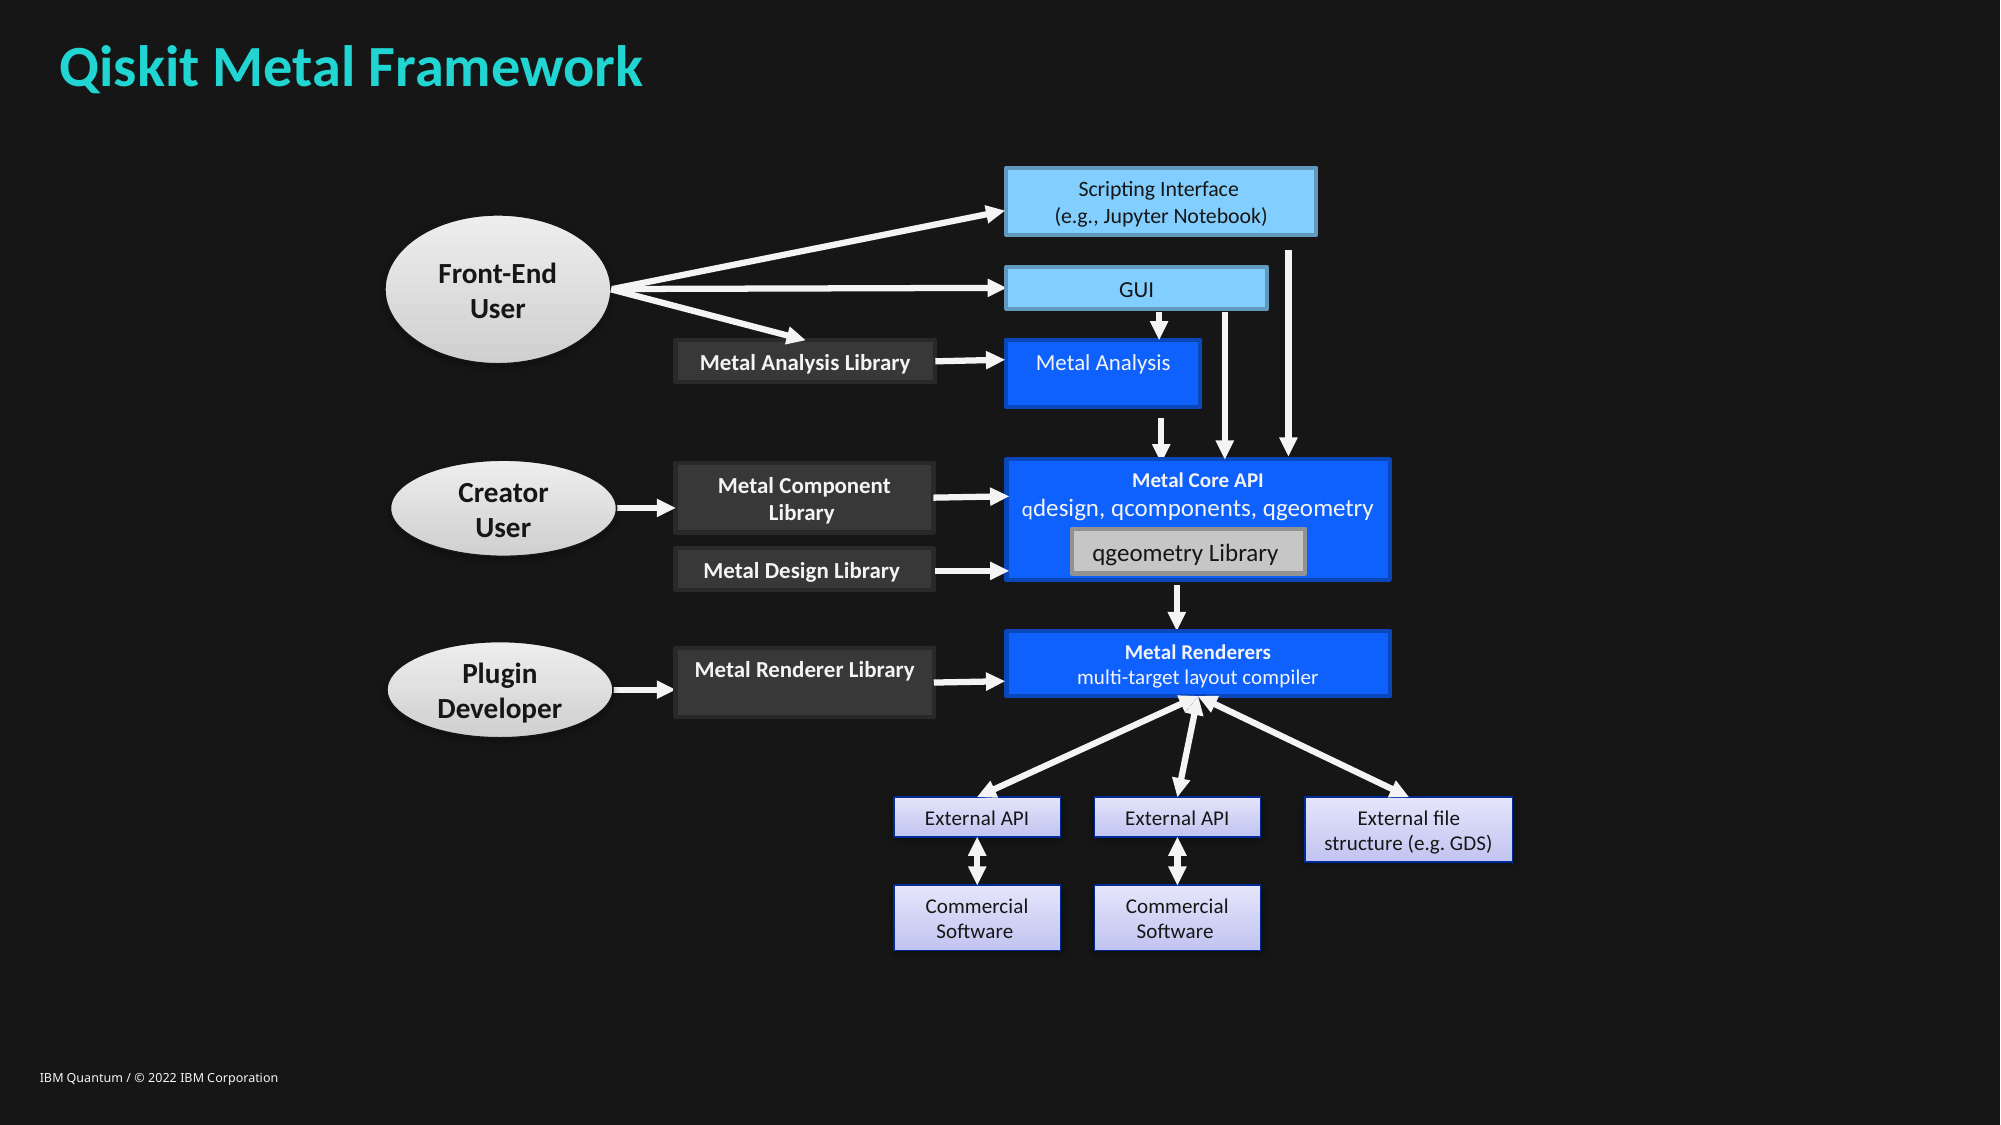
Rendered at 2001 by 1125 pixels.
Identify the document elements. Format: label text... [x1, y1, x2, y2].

text_box GUI [1004, 265, 1269, 311]
text_box Metal Core API qdesign, qcomponents, qgeometry [1004, 457, 1392, 582]
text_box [1197, 696, 1409, 798]
text_box External API [1094, 806, 1261, 838]
text_box Commercial Software [893, 884, 1061, 951]
text_box IBM Quantum / © 2022 IBM Corporation [24, 1062, 794, 1093]
text_box External API [893, 796, 1061, 838]
text_box Scripting Interface (e.g., Jupyter Notebook) [1004, 166, 1318, 237]
text_box Plugin Developer [386, 640, 614, 739]
text_box Metal Analysis Library [673, 338, 937, 384]
text_box Front-End User [384, 214, 605, 365]
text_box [610, 210, 1006, 290]
text_box Metal Renderer Library [673, 646, 936, 719]
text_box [610, 289, 806, 341]
text_box External file structure (e.g. GDS) [1304, 796, 1513, 863]
text_box Qiskit Metal Framework [45, 20, 774, 106]
text_box Metal Component Library [673, 461, 936, 535]
text_box Creator User [389, 459, 618, 558]
text_box Metal Renderers multi-target layout compiler [1004, 629, 1392, 695]
text_box Metal Analysis [1004, 338, 1202, 409]
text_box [933, 680, 1006, 684]
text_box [976, 696, 1196, 798]
text_box Metal Design Library [673, 546, 936, 592]
text_box Commercial Software [1094, 884, 1261, 951]
text_box qgeometry Library [1070, 527, 1307, 576]
